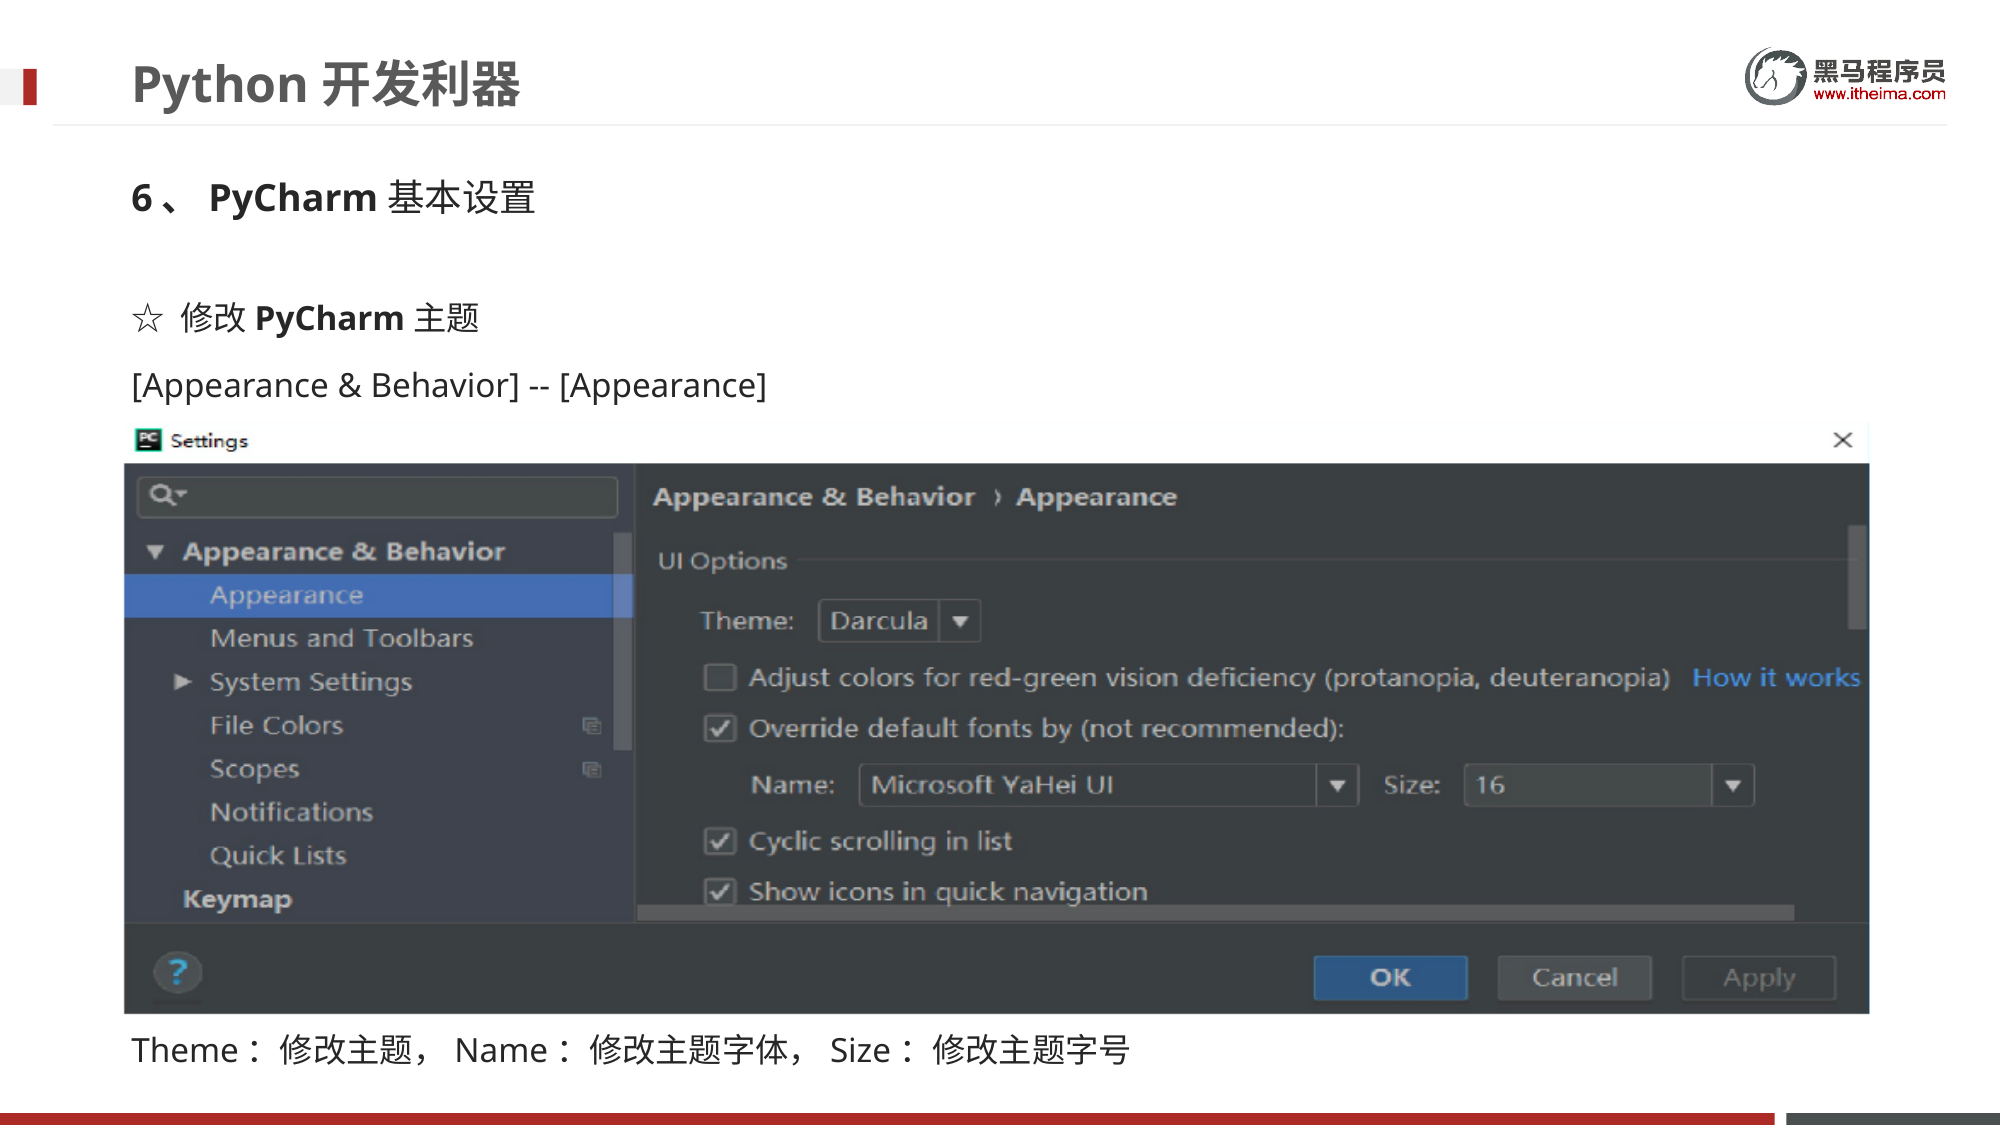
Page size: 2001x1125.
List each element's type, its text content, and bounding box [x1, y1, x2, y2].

list 6、PyCharm基本设置 [116, 154, 1880, 239]
picture [116, 413, 1881, 1021]
title Python开发利器 [116, 40, 1556, 125]
picture [1744, 46, 1946, 106]
list ☆ 修改PyCharm主题 [Appearance & Behavior] -- [Appearance] Theme：修改主题，Name：修改主题字体，Size：修改主题字号 [116, 270, 1880, 413]
